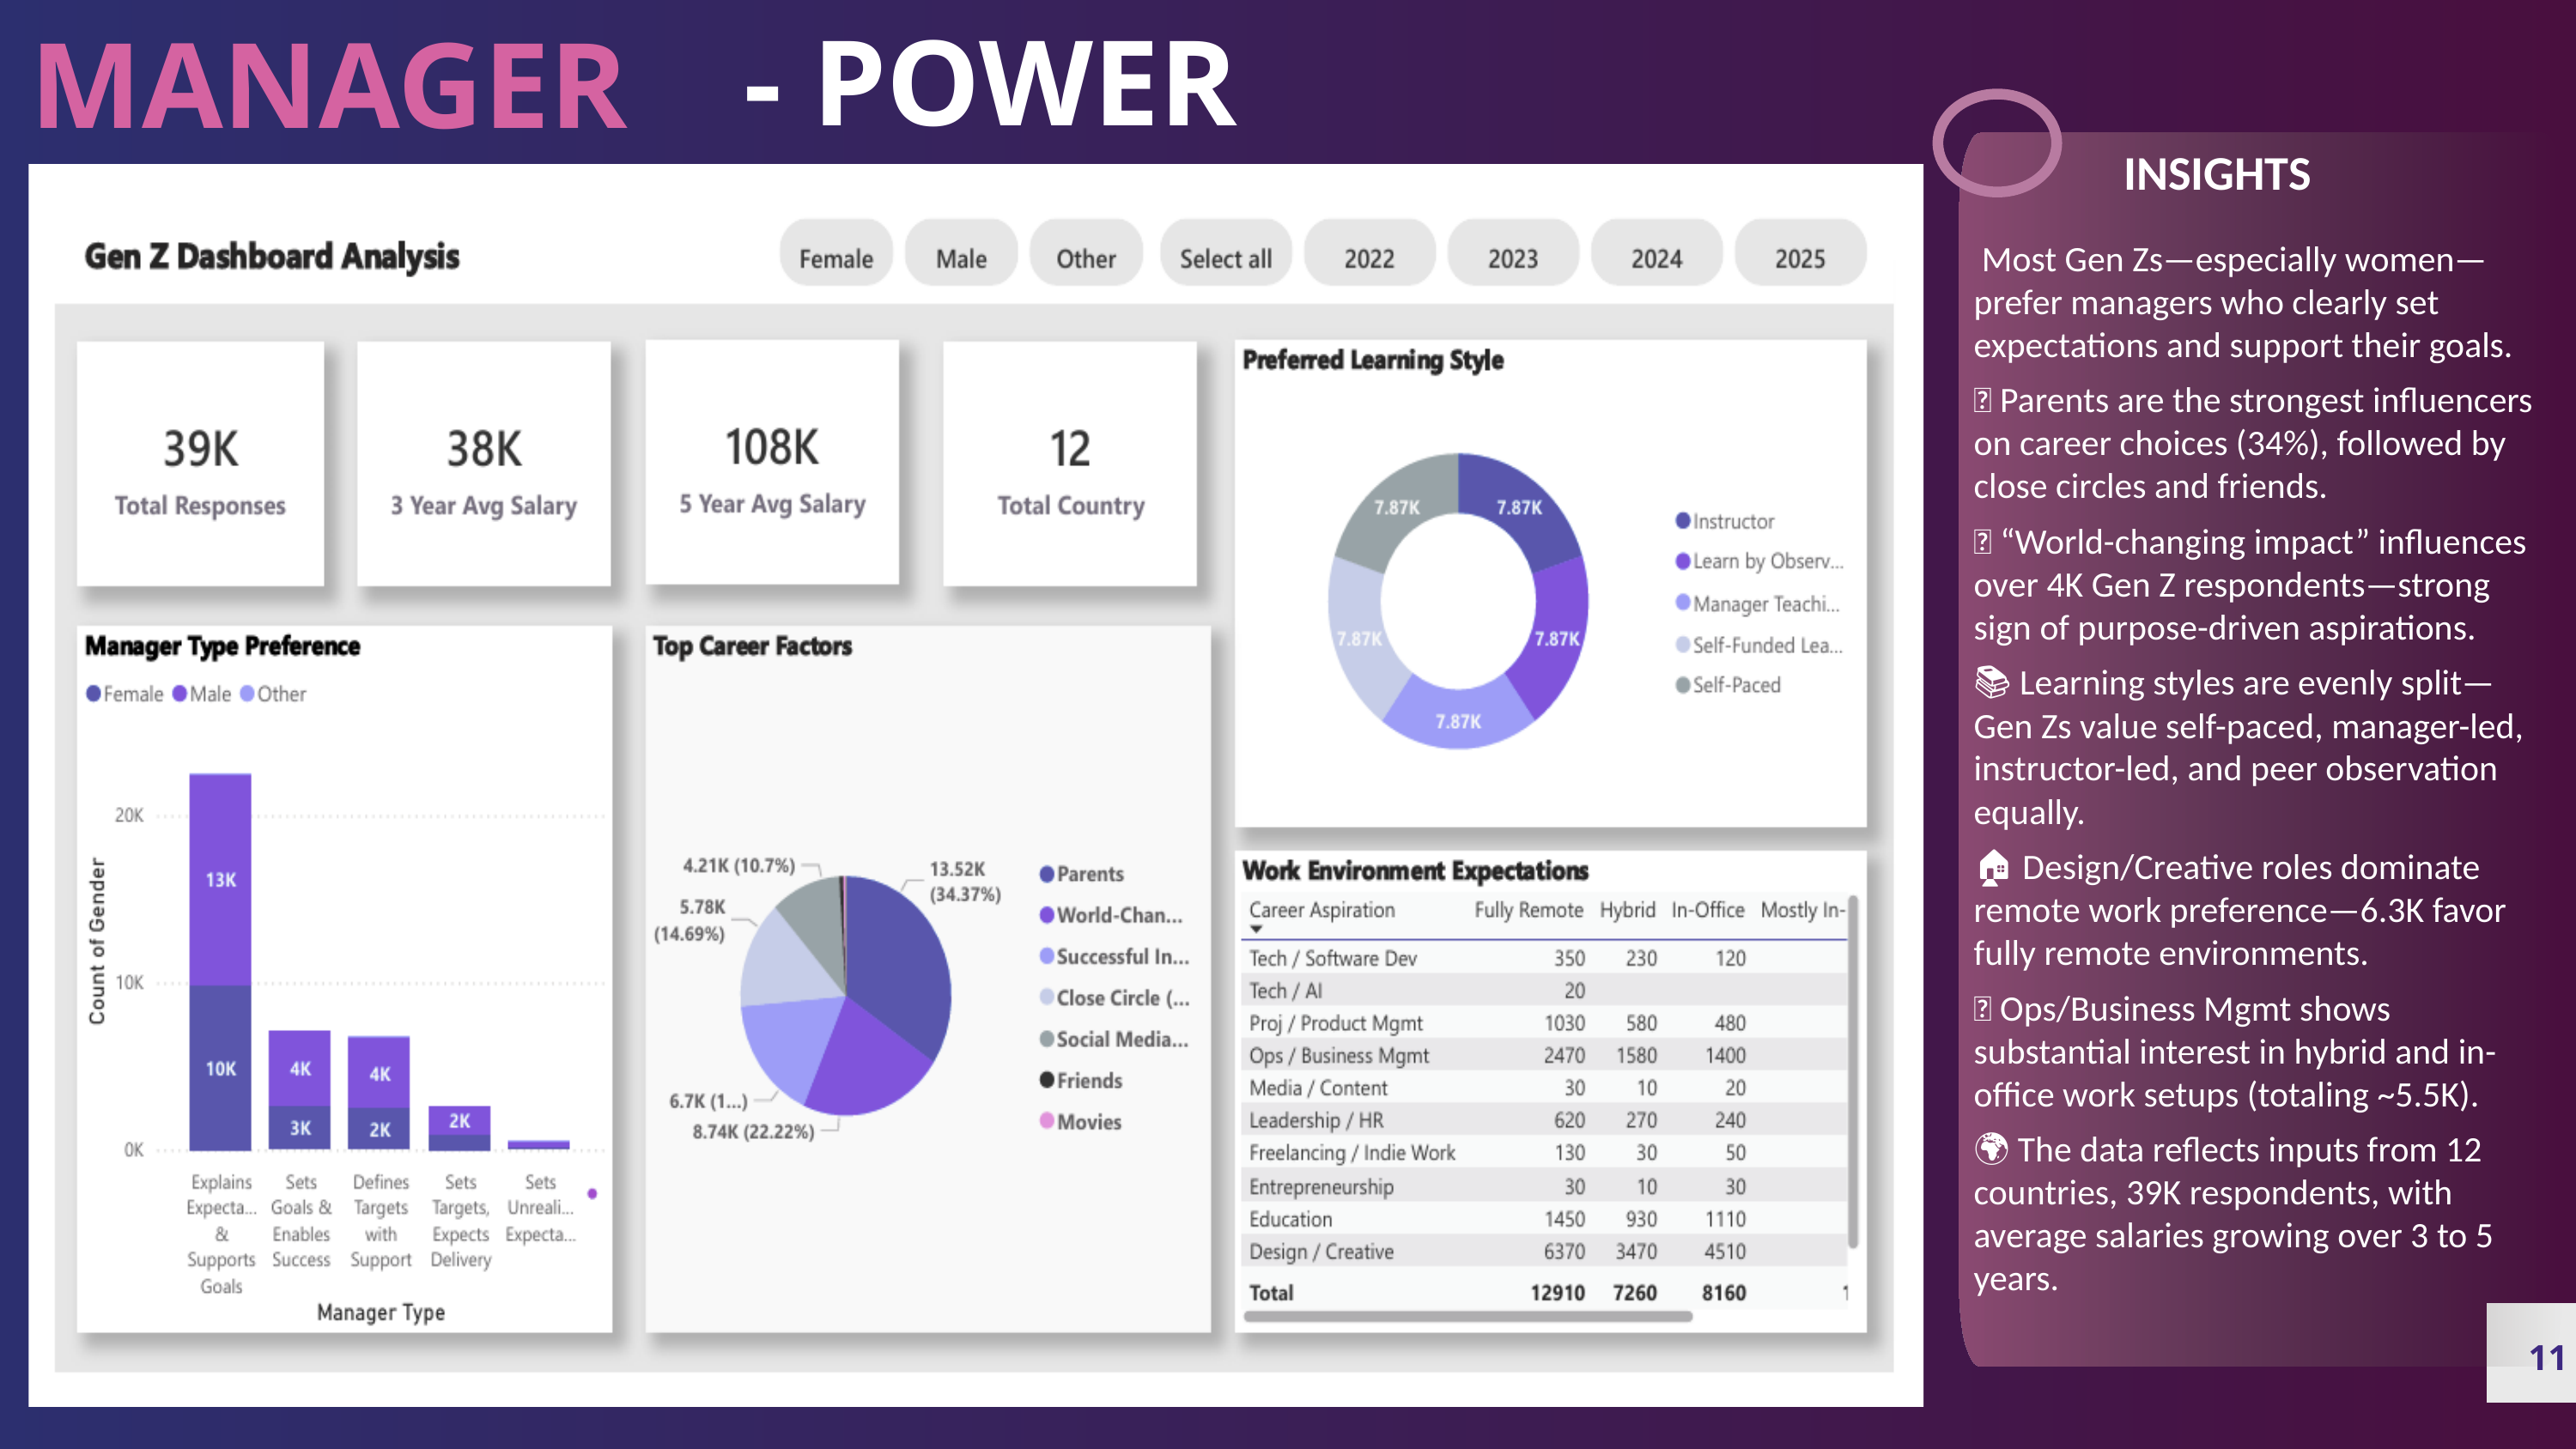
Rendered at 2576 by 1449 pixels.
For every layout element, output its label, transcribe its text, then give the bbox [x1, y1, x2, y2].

text_box [28, 164, 1915, 1407]
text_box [2568, 1302, 2576, 1404]
text_box MANAGER ANALYSIS [30, 3, 744, 164]
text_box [1920, 27, 2563, 1422]
text_box - POWER bi [744, 1, 1255, 164]
